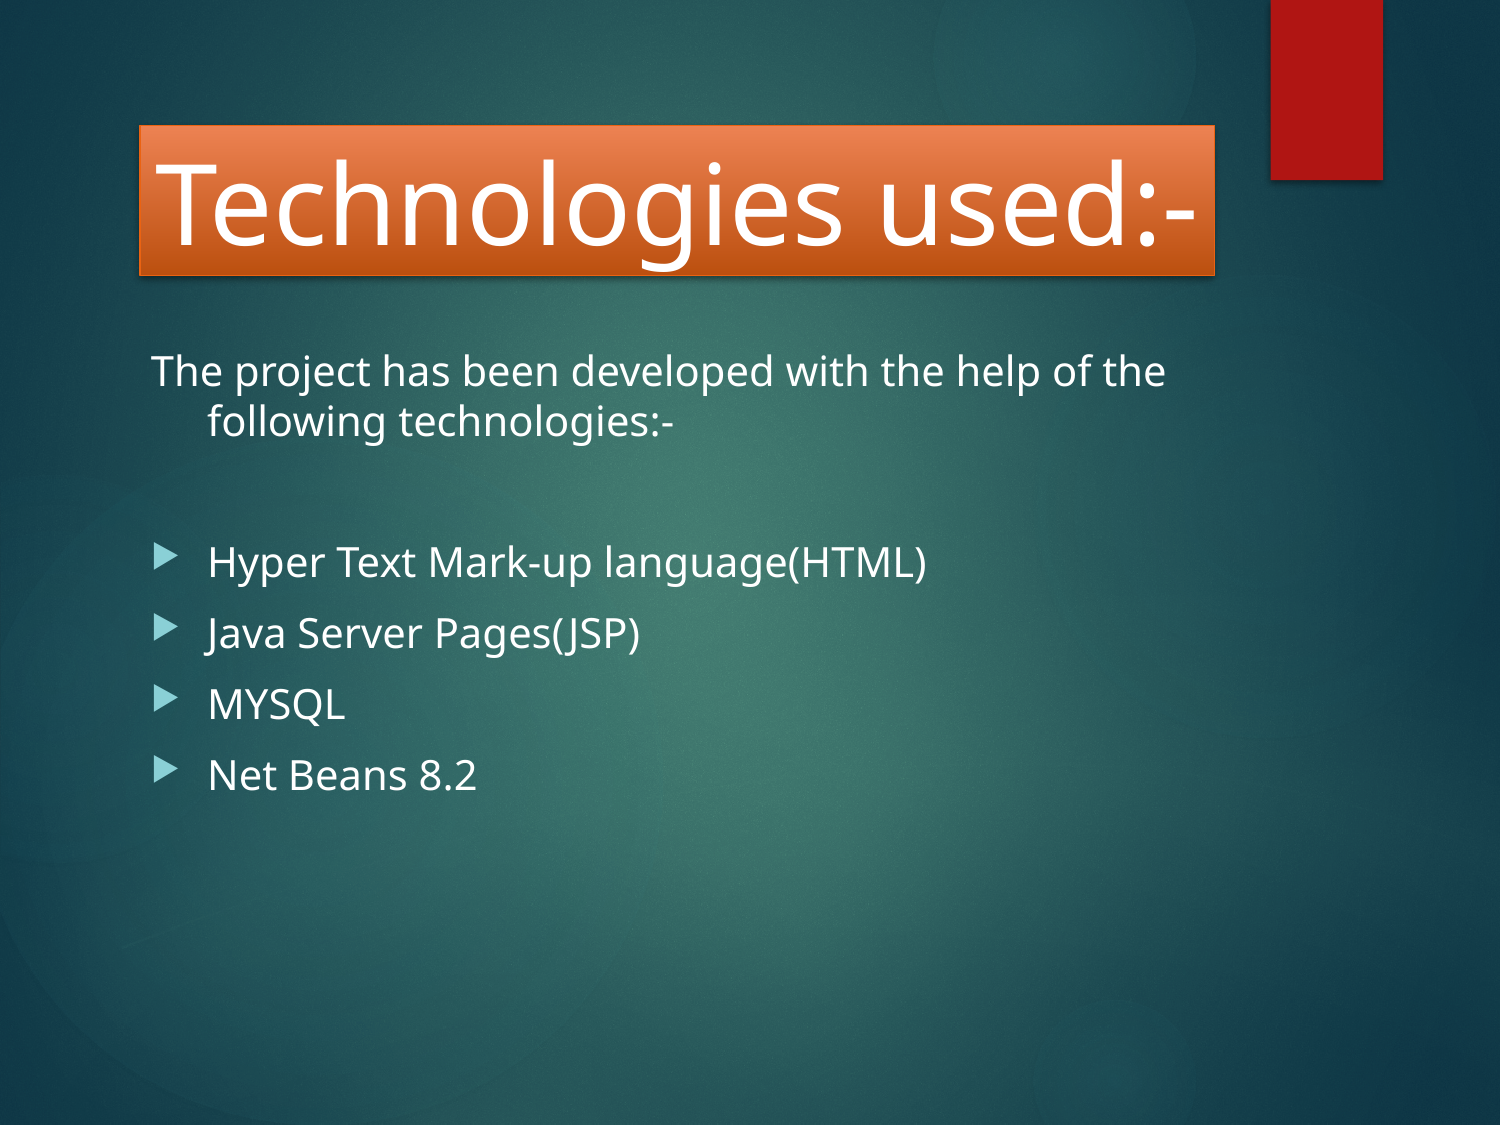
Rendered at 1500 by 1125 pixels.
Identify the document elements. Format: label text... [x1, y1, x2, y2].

text_box Technologies used:- [139, 125, 1215, 276]
list The project has been developed with the help of the following technologies:- Hyper Text Mark-up language(HTML) Java Server Pages(JSP) MYSQL Net Beans 8.2 [135, 336, 1237, 1025]
